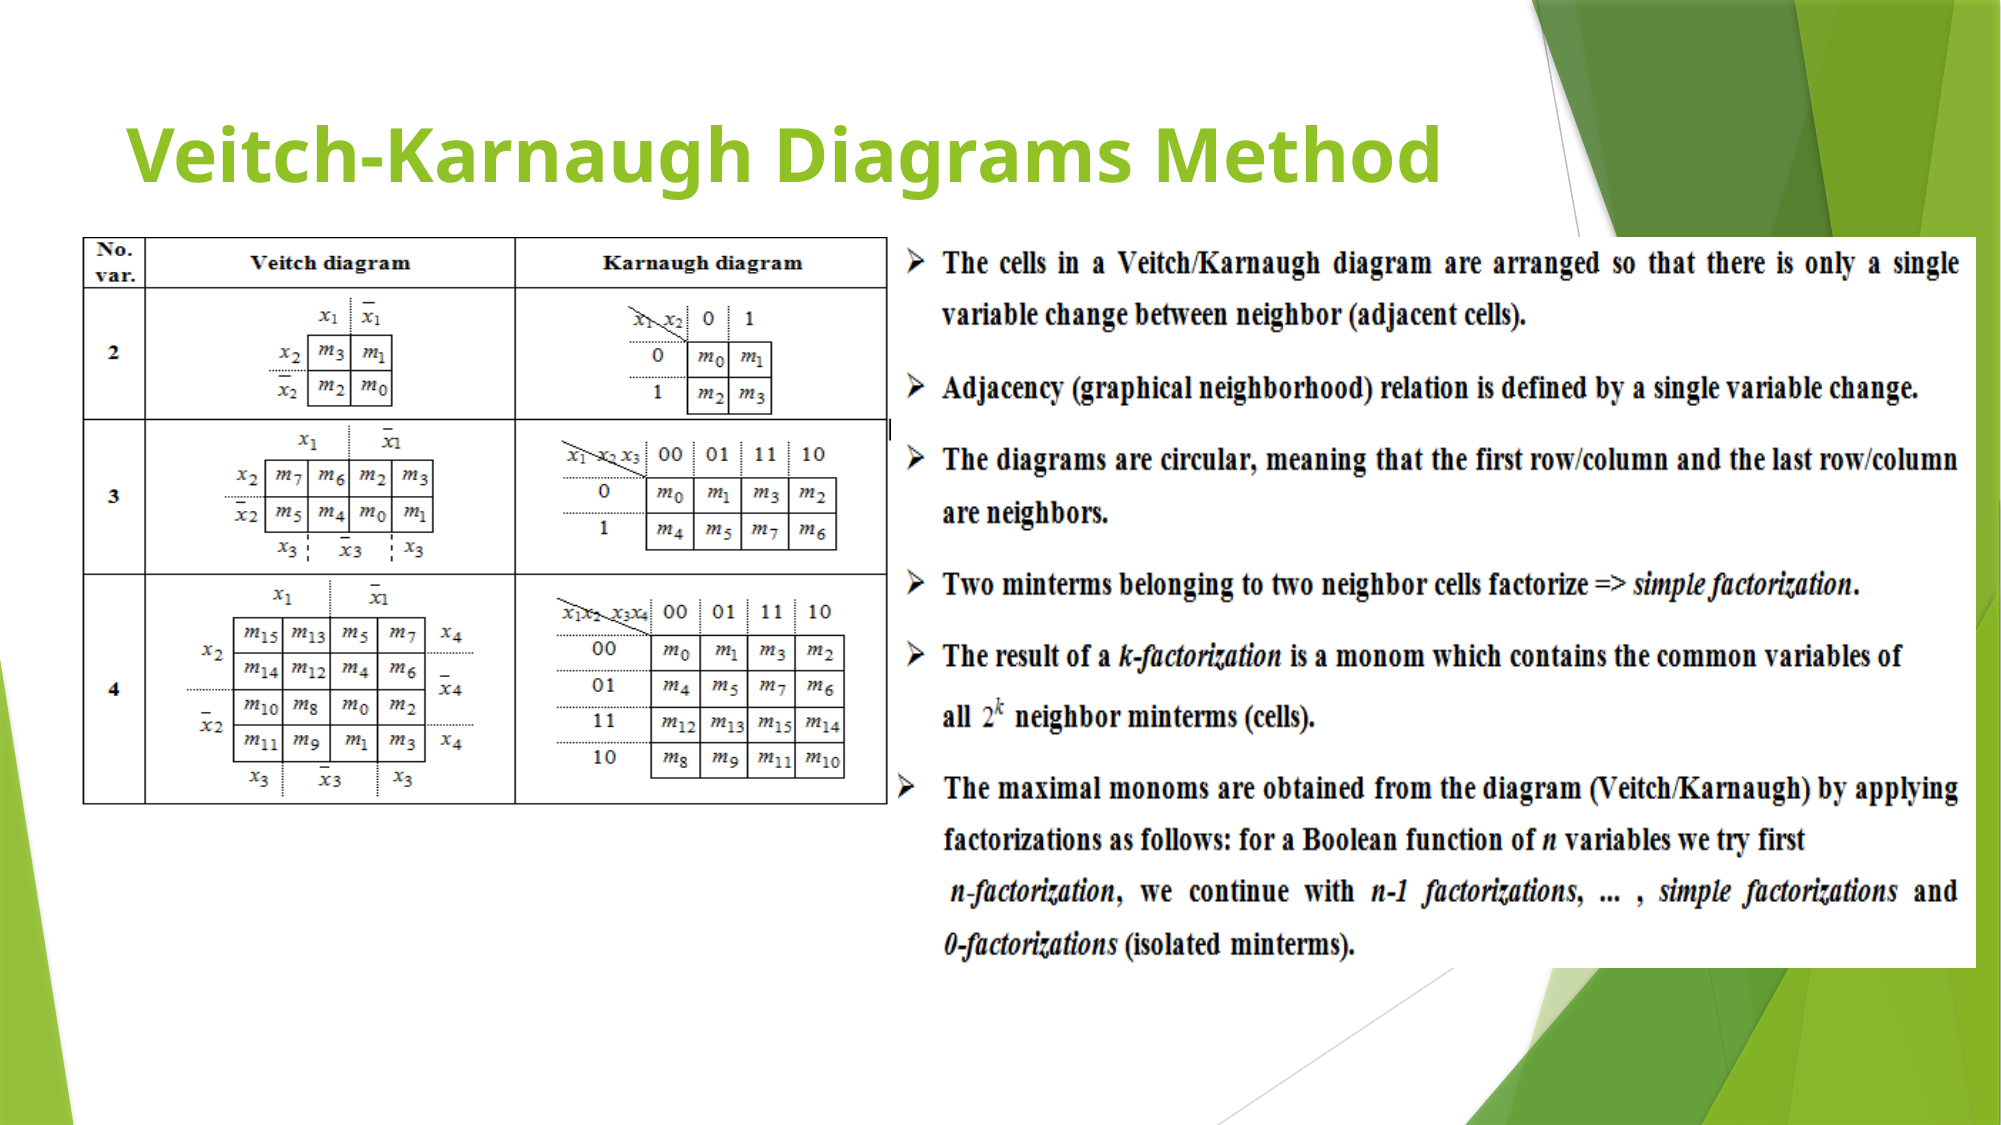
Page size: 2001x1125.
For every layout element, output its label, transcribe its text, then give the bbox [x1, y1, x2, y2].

picture [897, 236, 1977, 969]
title Veitch-Karnaugh Diagrams Method [111, 99, 1522, 239]
picture [74, 236, 891, 807]
